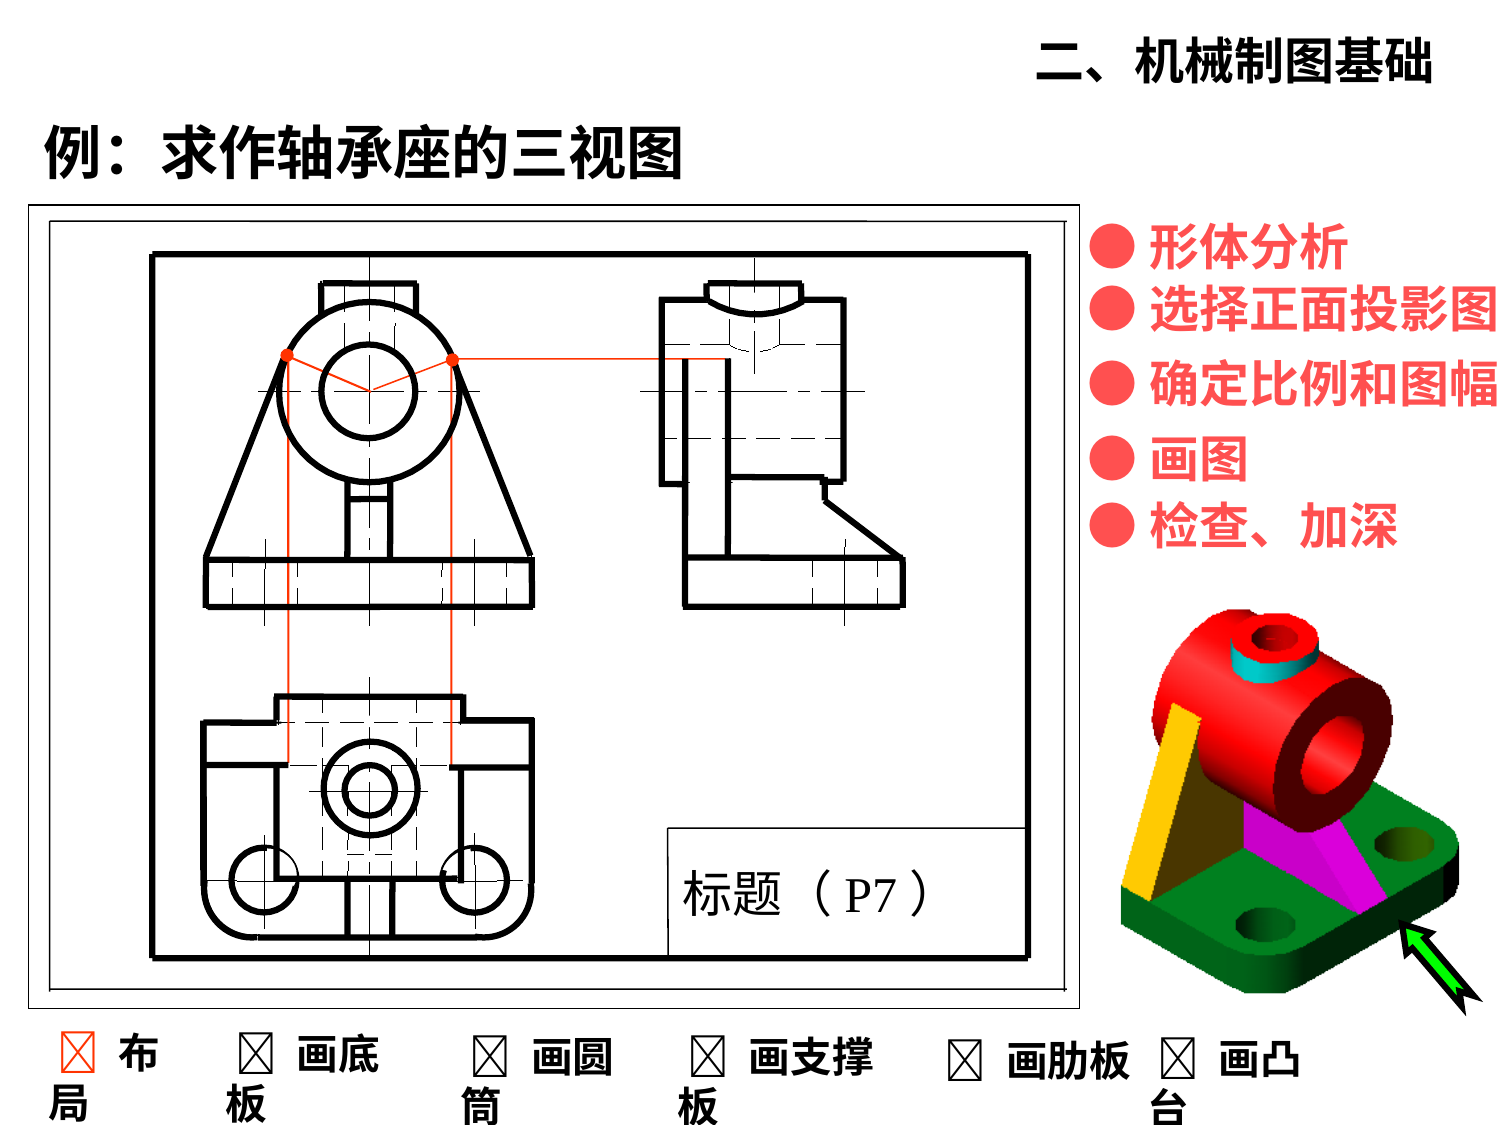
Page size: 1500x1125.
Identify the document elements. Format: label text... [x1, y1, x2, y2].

text_box [1455, 999, 1462, 1007]
text_box [1466, 986, 1474, 996]
text_box ●形体分析 [1080, 208, 1473, 270]
text_box  画圆筒 [445, 1023, 662, 1125]
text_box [755, 346, 780, 352]
text_box ●检查、加深 [1080, 487, 1473, 563]
text_box  画底板 [211, 1020, 416, 1125]
text_box ●选择正面投影图 [1080, 270, 1500, 345]
text_box 例：求作轴承座的三视图 [29, 108, 812, 194]
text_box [28, 205, 1080, 1009]
text_box  画支撑板 [662, 1023, 925, 1125]
text_box  布局 [33, 1019, 208, 1125]
text_box  画凸台 [1133, 1025, 1349, 1125]
text_box 二、机械制图基础 [968, 0, 1500, 120]
text_box ●确定比例和图幅 [1080, 345, 1500, 420]
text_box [812, 557, 878, 608]
picture [1117, 608, 1466, 999]
text_box ●画图 [1080, 420, 1336, 487]
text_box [729, 346, 754, 352]
text_box  画肋板 [920, 1027, 1133, 1093]
